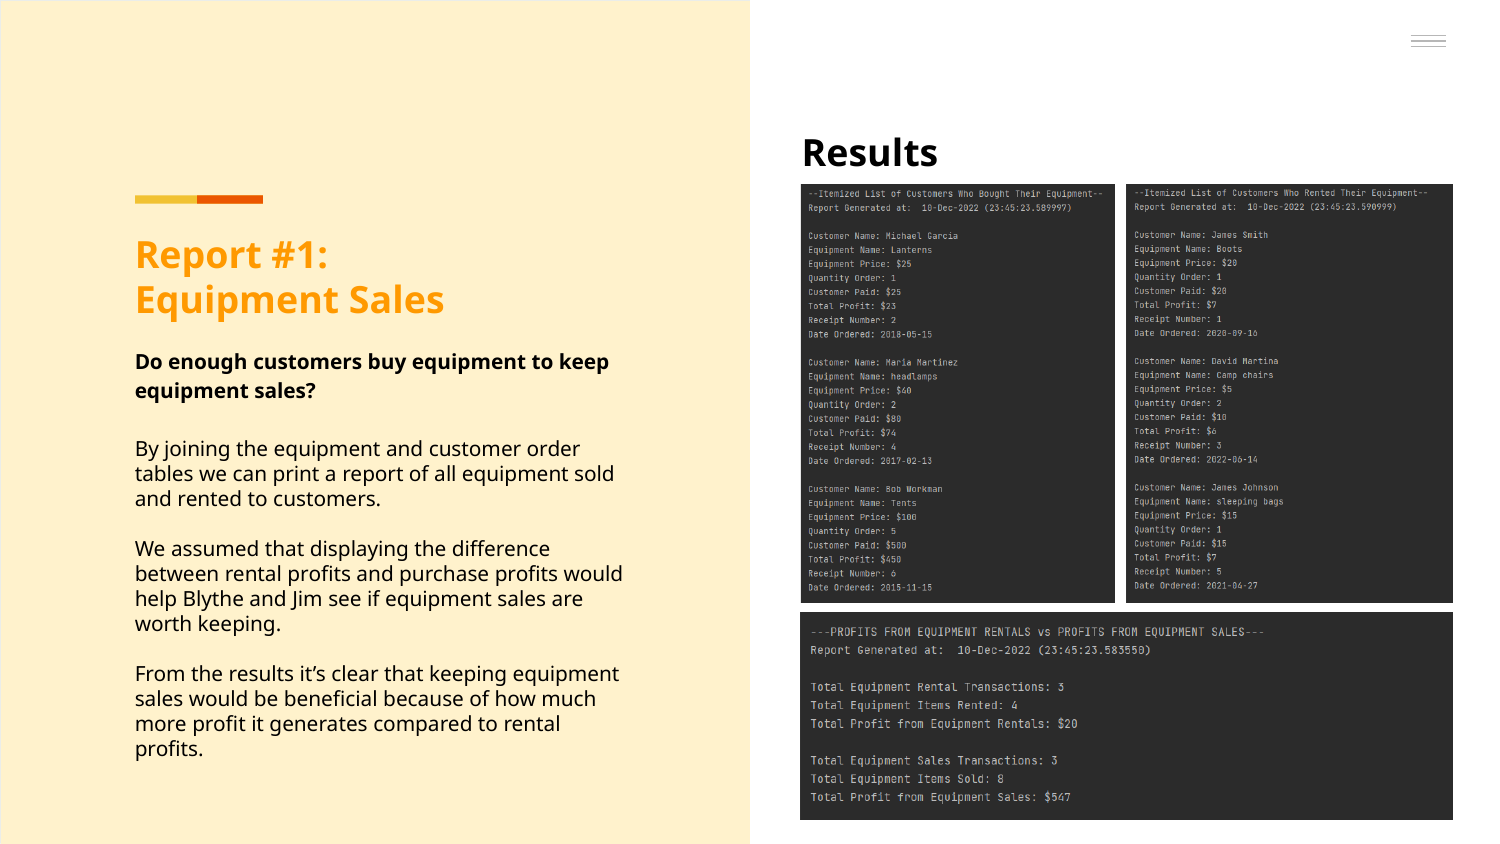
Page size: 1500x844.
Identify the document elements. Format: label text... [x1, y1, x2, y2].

list Do enough customers buy equipment to keep equipment sales? By joining the equipment and customer order tables we can print a report of all equipment sold and rented to customers. We assumed that displaying the difference between rental profits and purchase profits would help Blythe and Jim see if equipment sales are worth keeping. From the results it’s clear that keeping equipment sales would be beneficial because of how much more profit it generates compared to rental profits. [119, 330, 647, 764]
picture [800, 184, 1116, 603]
picture [1125, 184, 1454, 603]
title Results [786, 113, 1329, 185]
text_box [135, 195, 197, 204]
picture [800, 612, 1454, 820]
text_box [197, 195, 263, 204]
text_box [0, 0, 750, 844]
title Report #1: Equipment Sales [119, 216, 662, 309]
